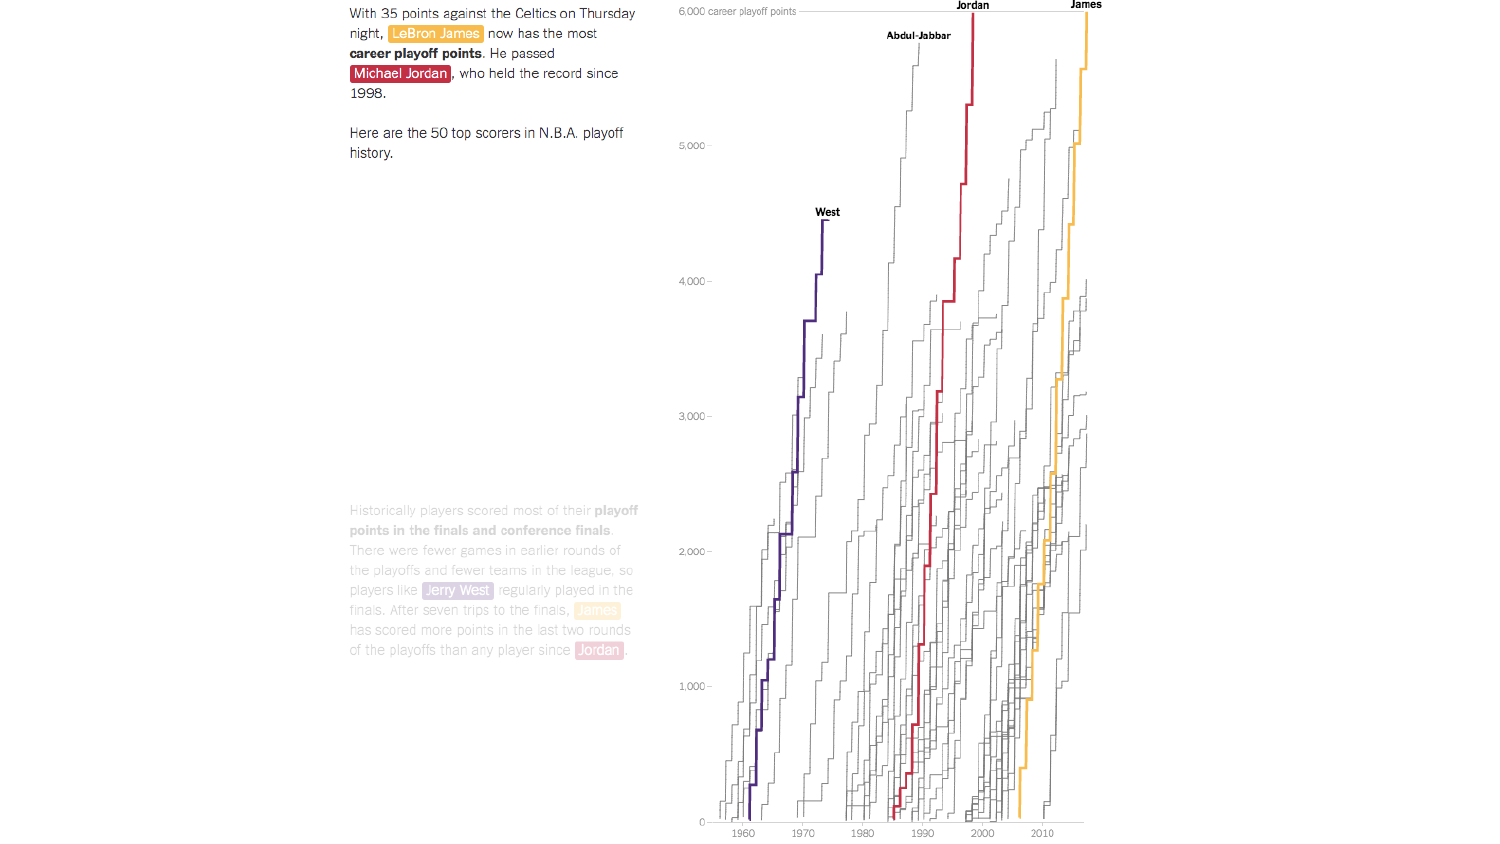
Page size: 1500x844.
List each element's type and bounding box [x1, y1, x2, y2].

picture [320, 0, 1180, 844]
